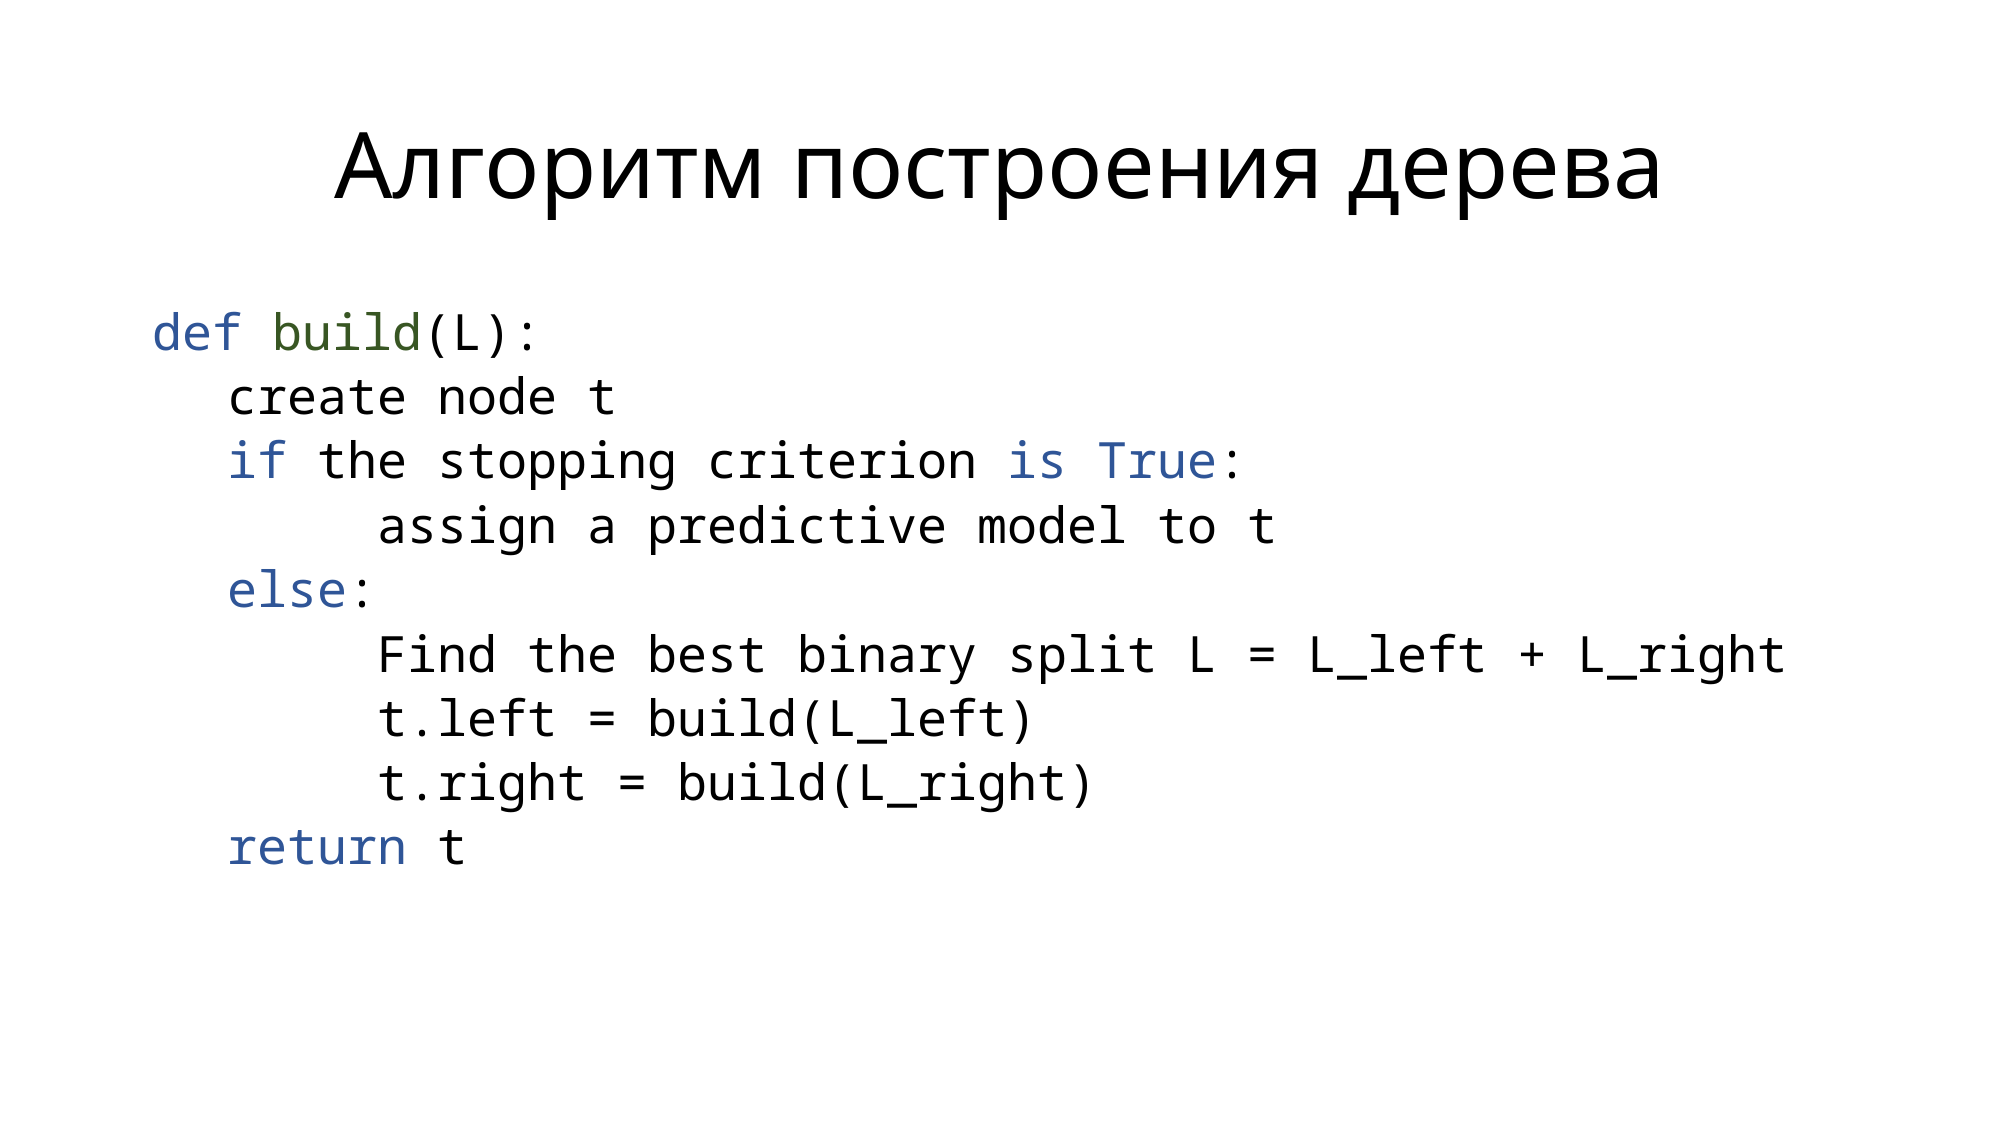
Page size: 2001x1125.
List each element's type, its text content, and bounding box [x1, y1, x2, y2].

title Алгоритм построения дерева [137, 59, 1863, 278]
list def build(L): create node t if the stopping criterion is True: assign a predictive model to t else: Find the best binary split L = L_left + L_right t.left = build(L_left) t.right = build(L_right) return t [137, 299, 1863, 1014]
